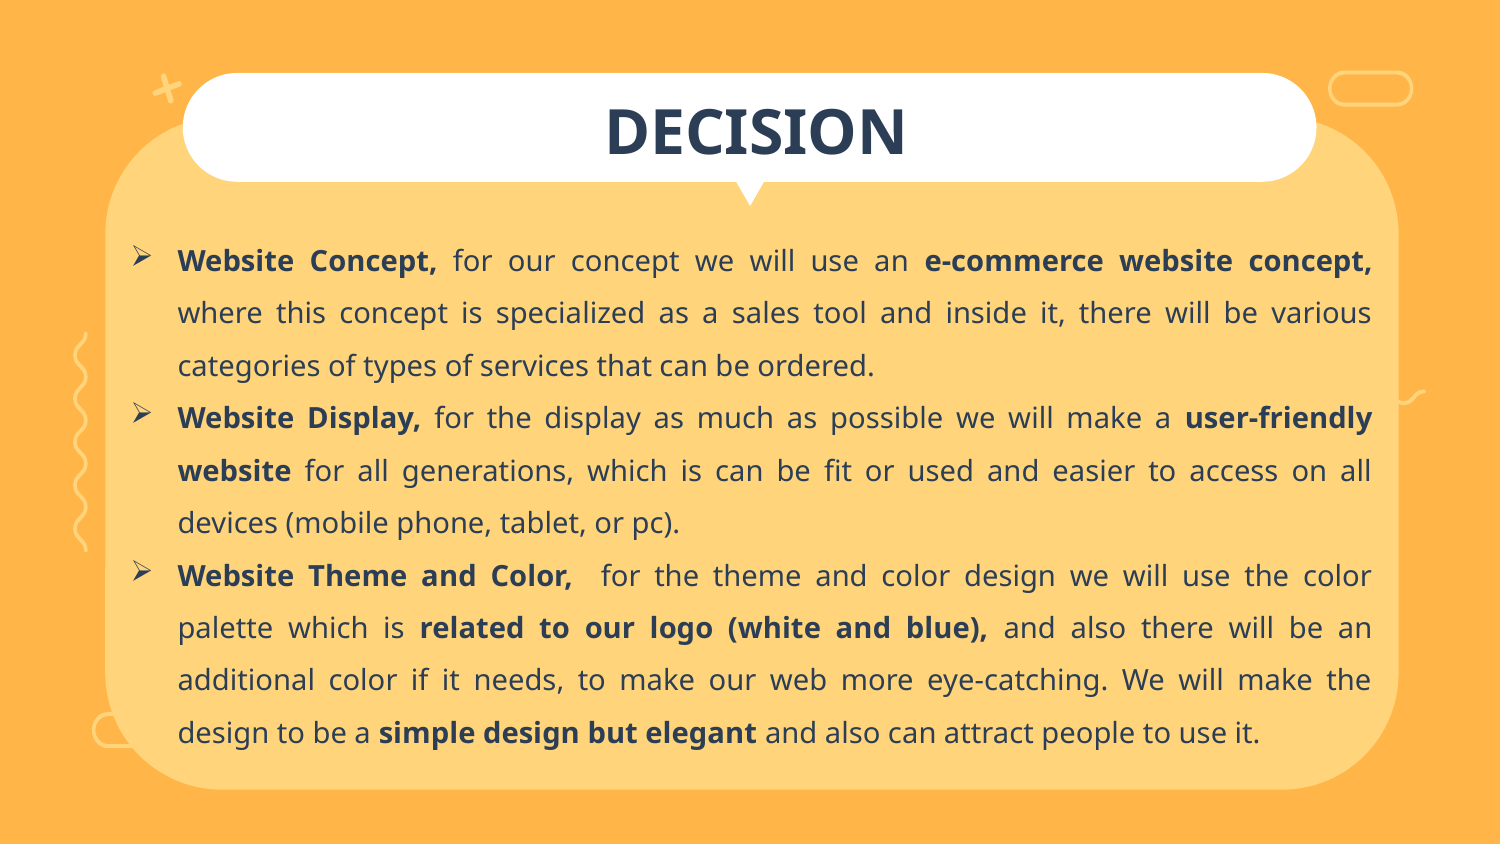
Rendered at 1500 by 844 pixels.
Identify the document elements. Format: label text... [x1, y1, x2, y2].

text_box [182, 72, 1317, 207]
list Website Concept, for our concept we will use an e-commerce website concept, where this concept is specialized as a sales tool and inside it, there will be various categories of types of services that can be ordered. Website Display, for the display as much as possible we will make a user-friendly website for all generations, which is can be fit or used and easier to access on all devices (mobile phone, tablet, or pc). Website Theme and Color, for the theme and color design we will use the color palette which is related to our logo (white and blue), and also there will be an additional color if it needs, to make our web more eye-catching. We will make the design to be a simple design but elegant and also can attract people to use it. [88, 218, 1388, 756]
